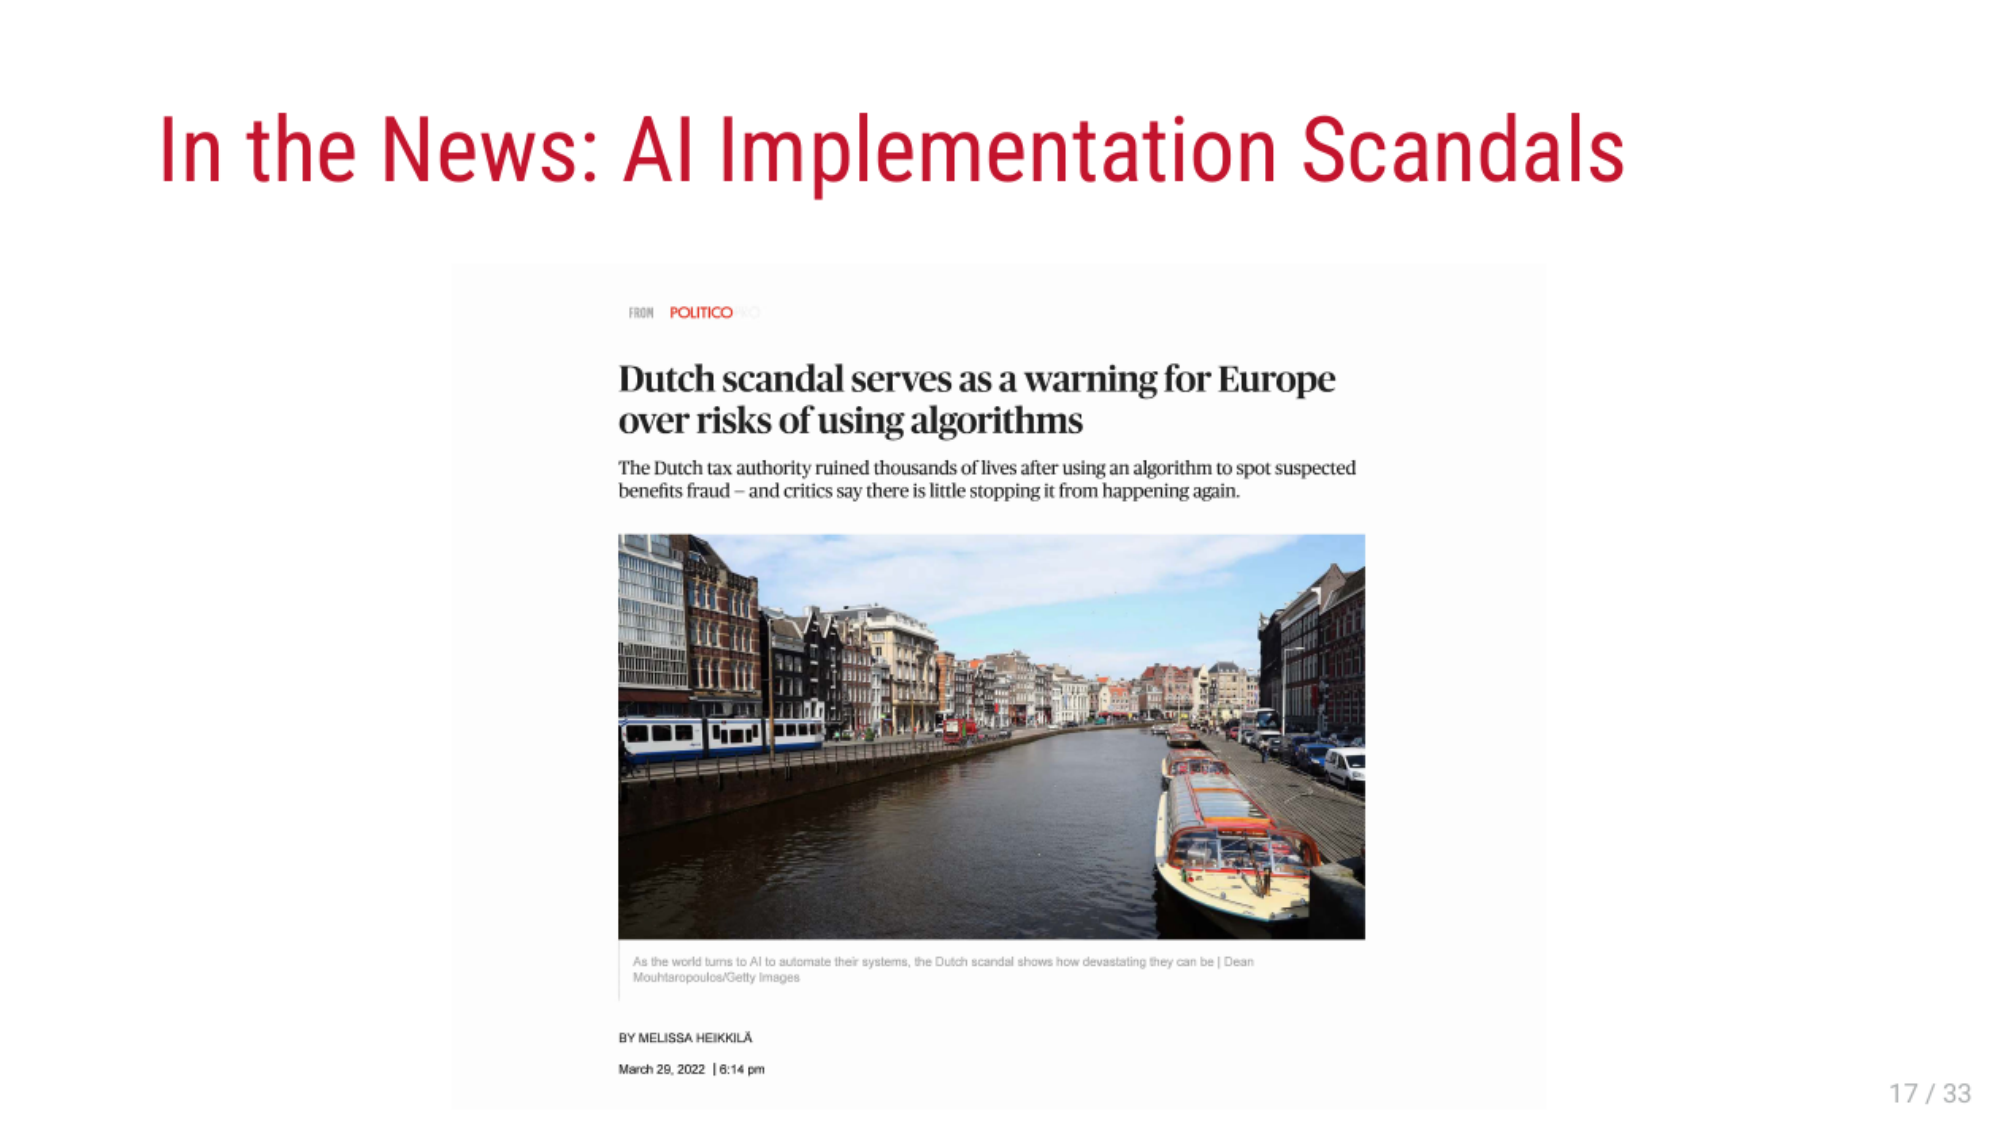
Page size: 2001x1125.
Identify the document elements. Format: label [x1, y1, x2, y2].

list [0, 0, 2000, 1125]
